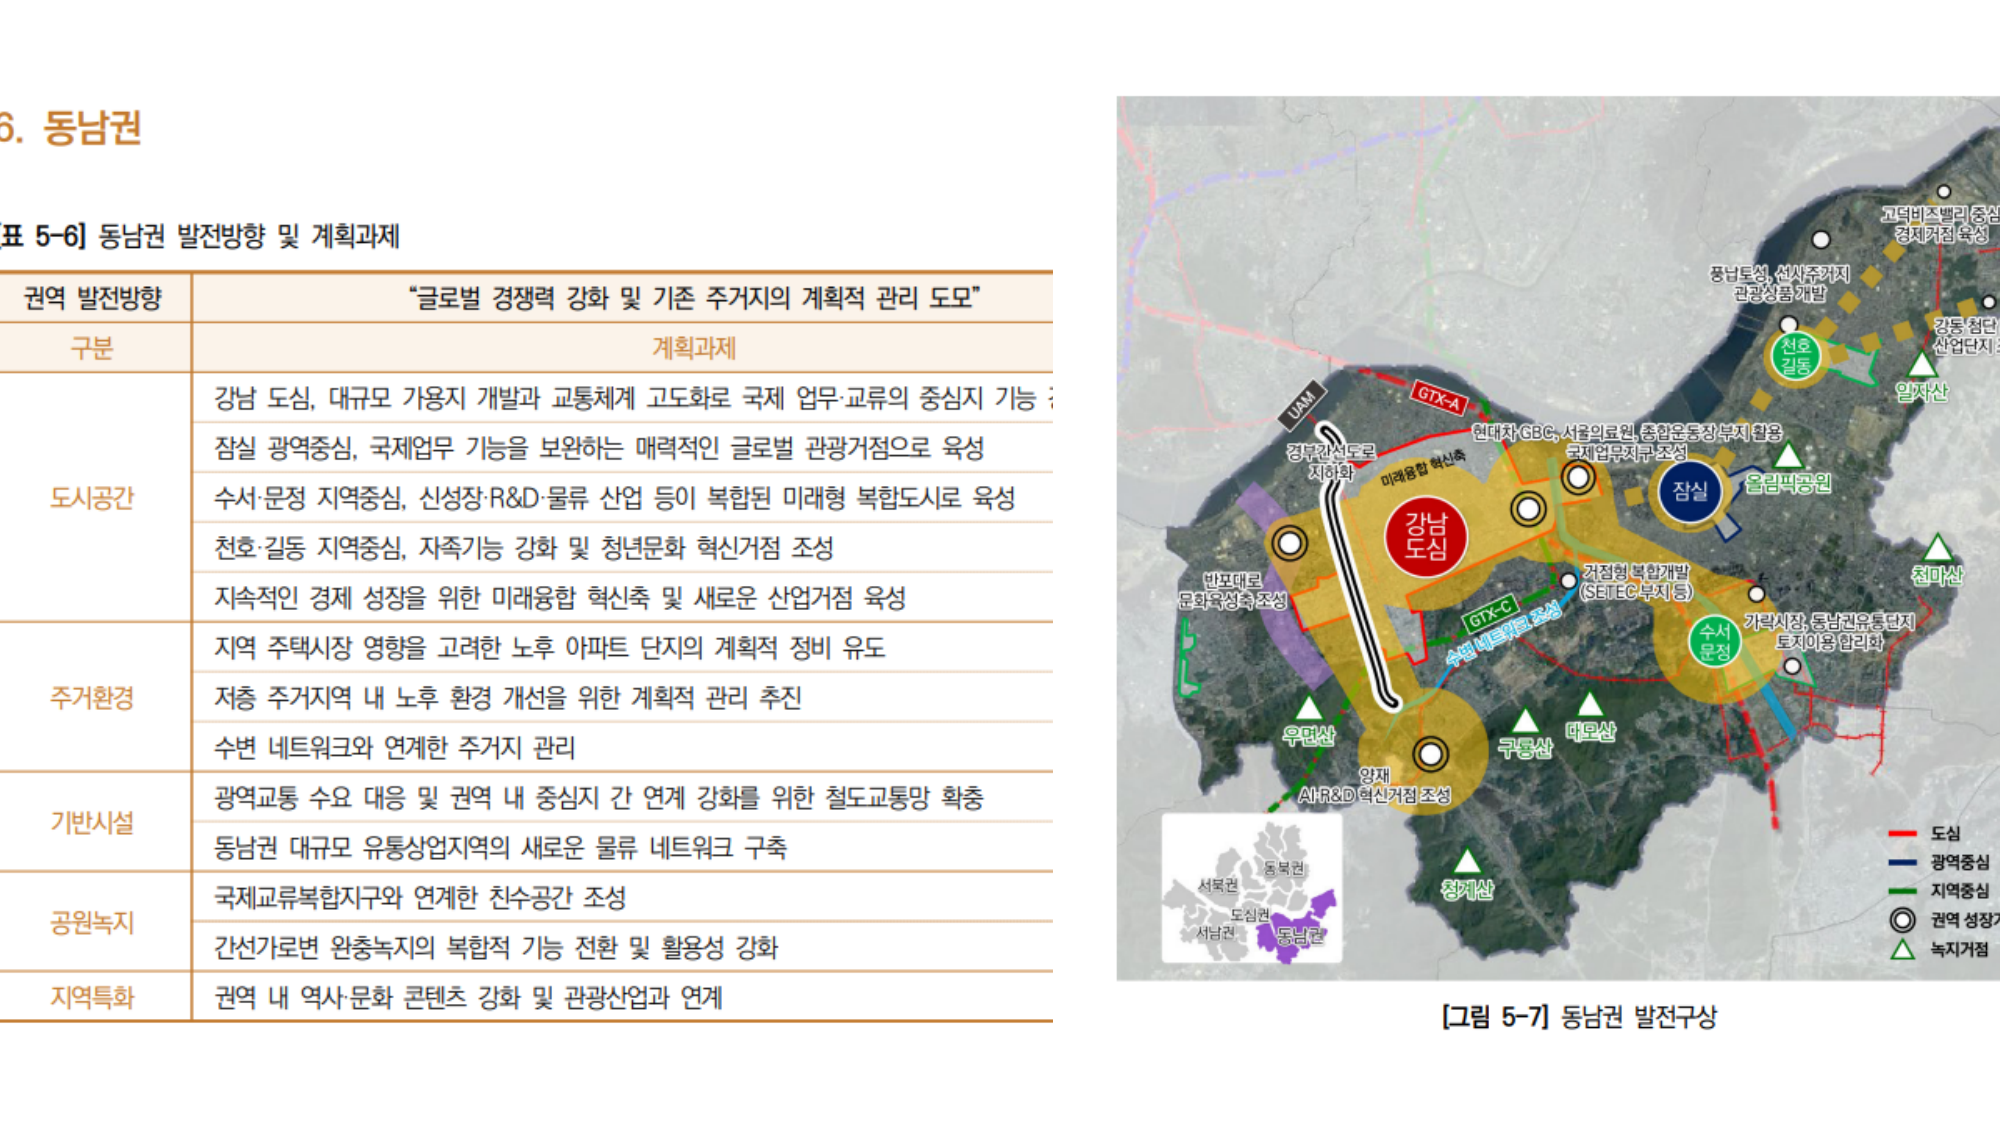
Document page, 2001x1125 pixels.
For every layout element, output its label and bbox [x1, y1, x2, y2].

list [0, 92, 1052, 1063]
picture [1052, 87, 2000, 1063]
